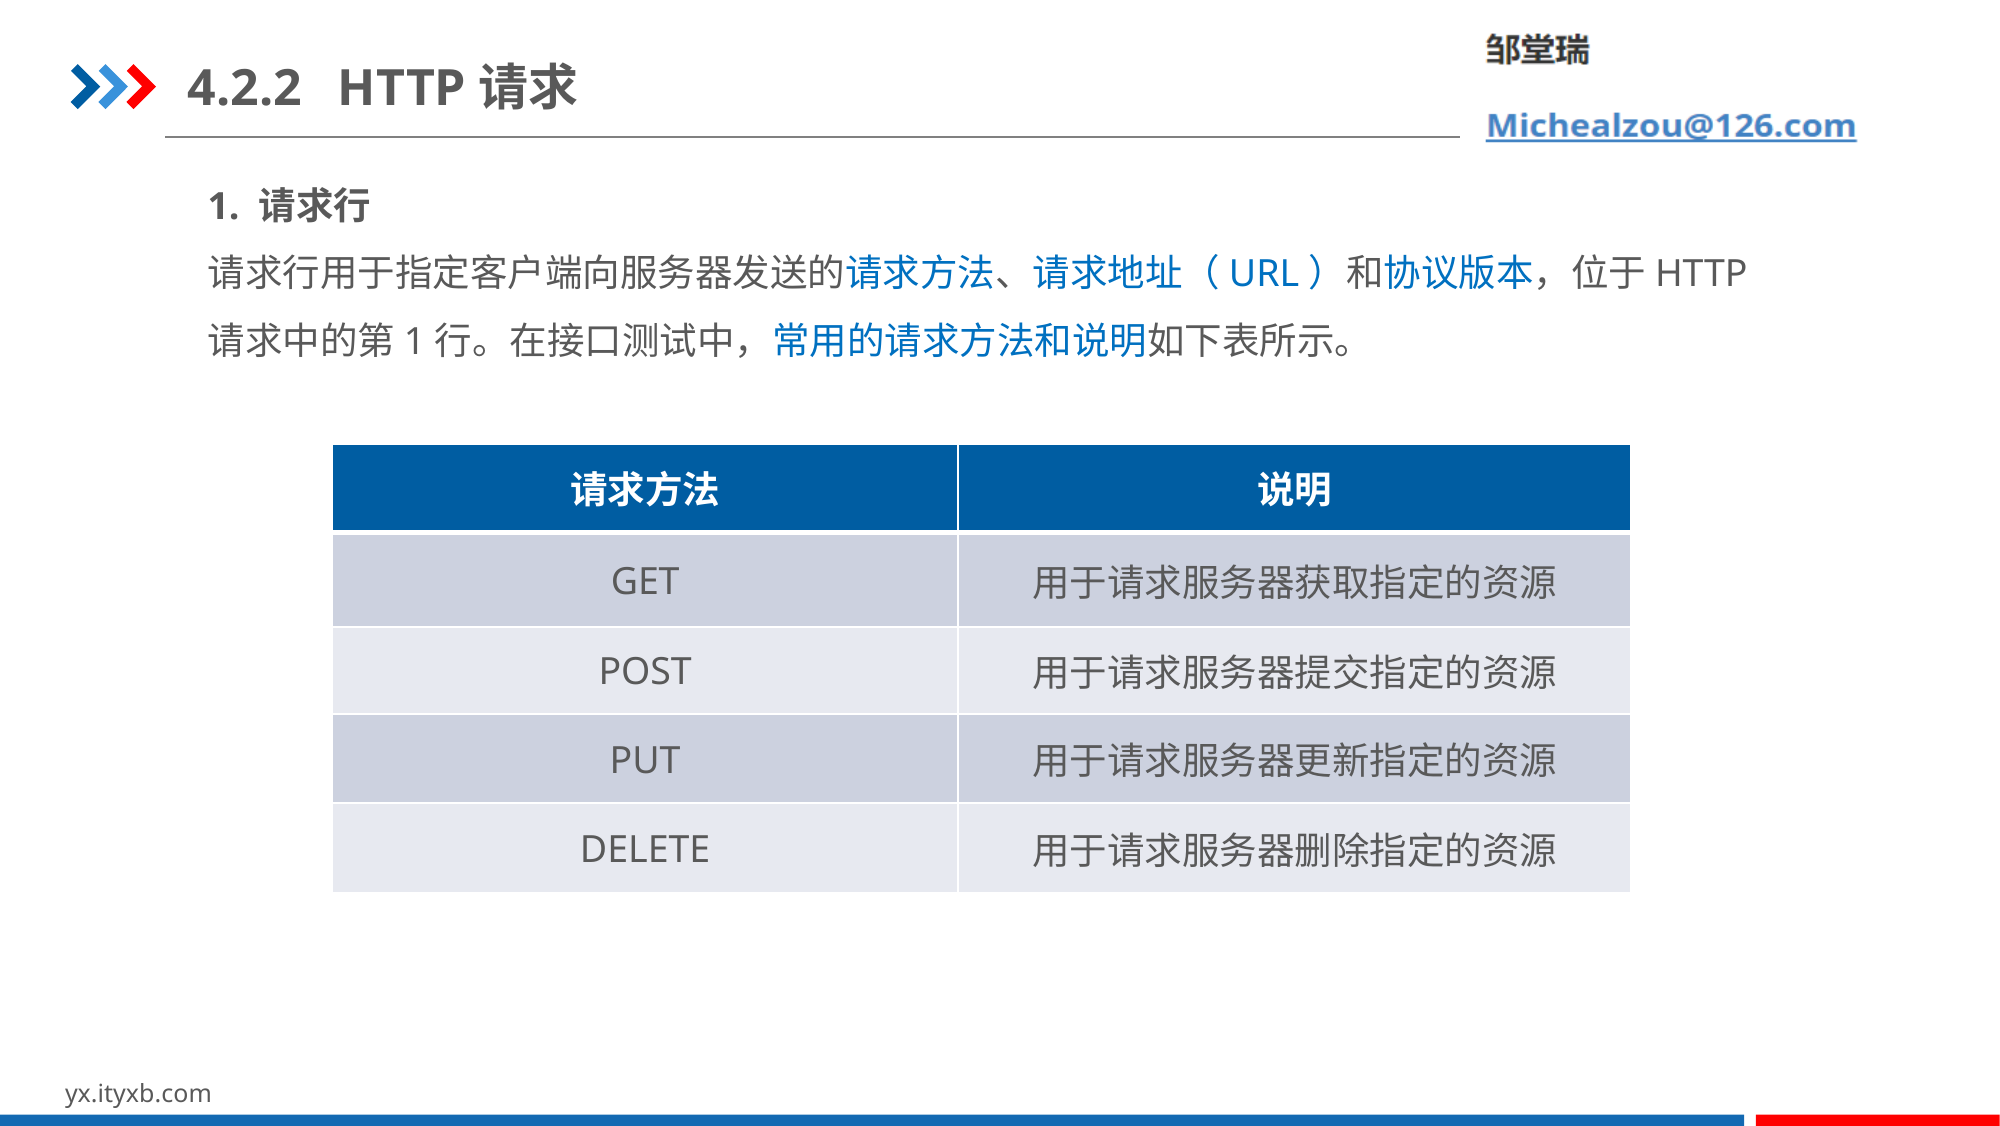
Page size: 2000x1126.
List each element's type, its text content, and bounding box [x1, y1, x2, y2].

table_cell 用于请求服务器提交指定的资源 [959, 628, 1630, 713]
text_box 4.2.2 HTTP请求 [187, 43, 827, 127]
table_cell 用于请求服务器更新指定的资源 [959, 715, 1630, 802]
table_cell POST [333, 628, 957, 713]
table_cell DELETE [333, 804, 957, 892]
text_box 1. 请求行 请求行用于指定客户端向服务器发送的请求方法、请求地址（URL）和协议版本，位于HTTP请求中的第1行。在接口测试中，常用的请求方法和说明如下表所示。 [187, 149, 1776, 372]
table_cell GET [333, 535, 957, 626]
table_header 说明 [959, 445, 1630, 530]
picture [1460, 0, 1898, 145]
table_cell 用于请求服务器获取指定的资源 [959, 535, 1630, 626]
table_cell PUT [333, 715, 957, 802]
table_header 请求方法 [333, 445, 957, 530]
table_cell 用于请求服务器删除指定的资源 [959, 804, 1630, 892]
